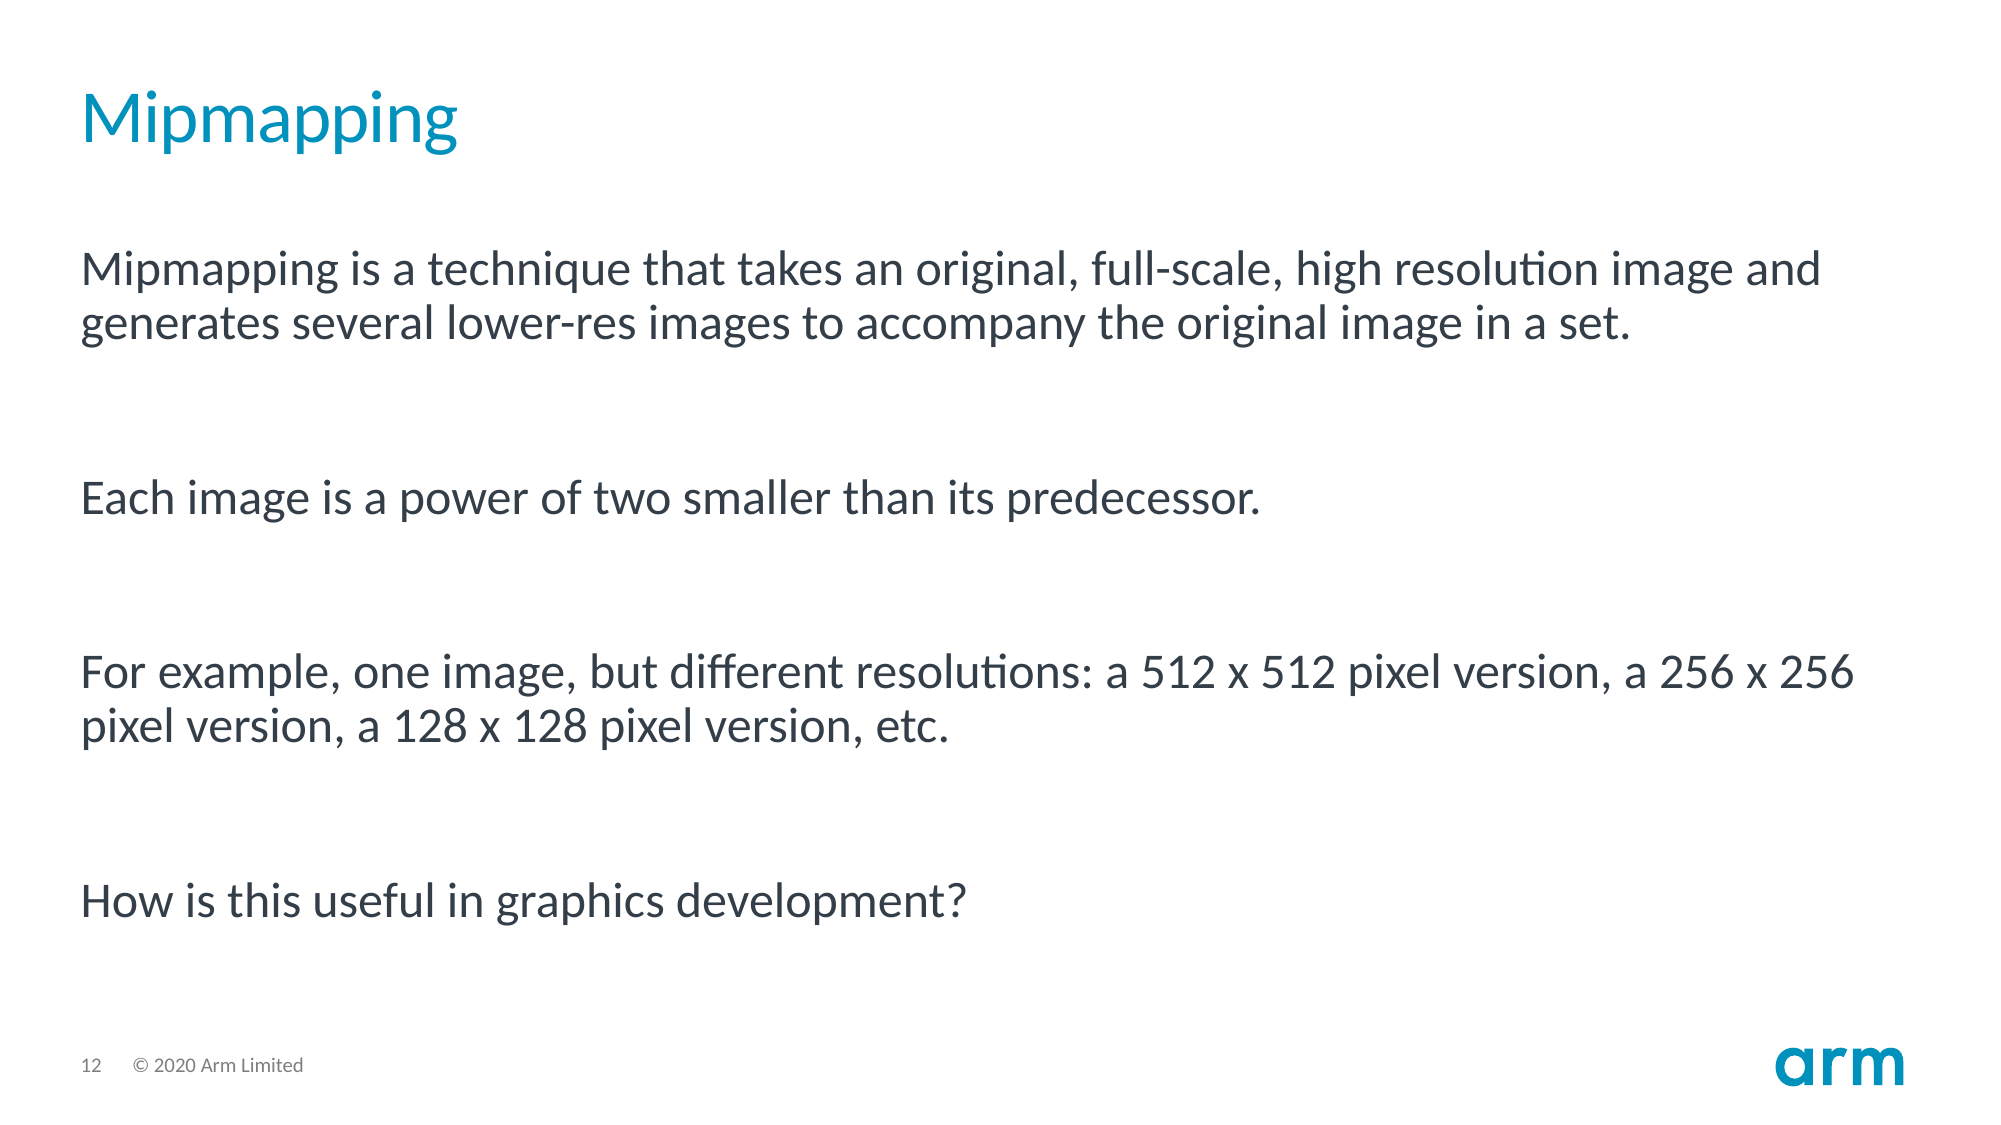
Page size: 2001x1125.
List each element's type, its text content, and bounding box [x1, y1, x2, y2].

list Mipmapping is a technique that takes an original, full-scale, high resolution image and generates several lower-res images to accompany the original image in a set. Each image is a power of two smaller than its predecessor. For example, one image, but different resolutions: a 512 x 512 pixel version, a 256 x 256 pixel version, a 128 x 128 pixel version, etc. How is this useful in graphics development? [80, 242, 1915, 913]
title Mipmapping [80, 48, 1915, 158]
